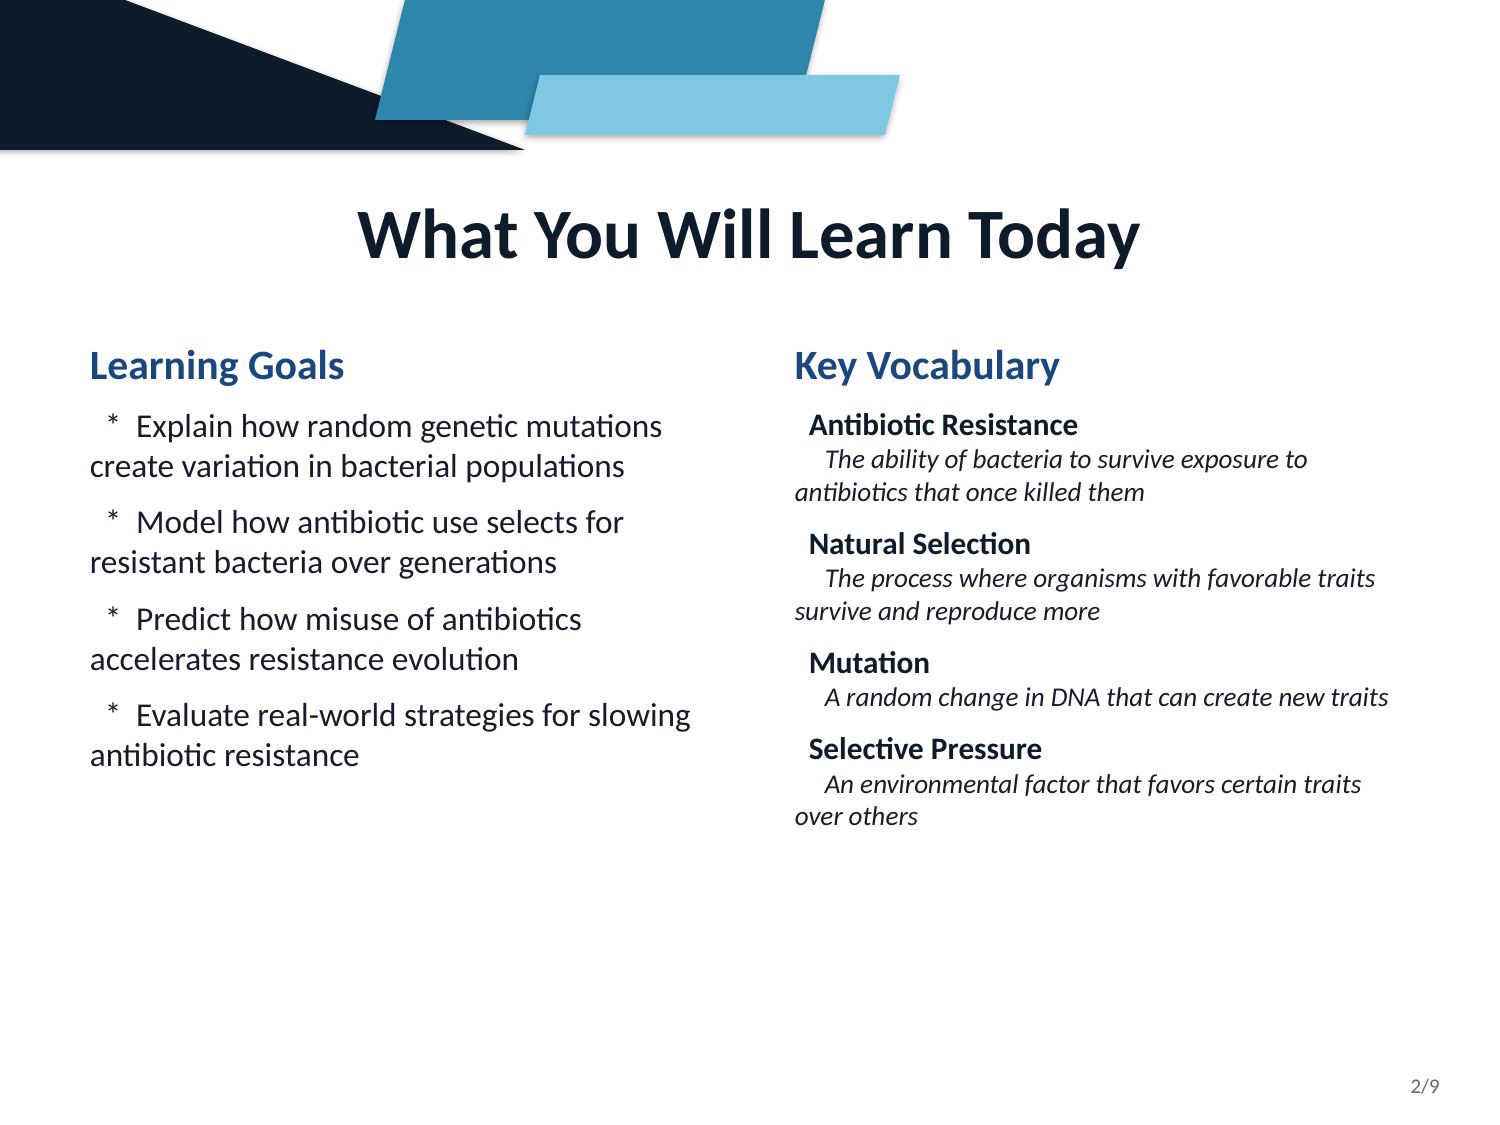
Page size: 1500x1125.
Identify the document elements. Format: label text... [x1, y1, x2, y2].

text_box [524, 74, 901, 136]
text_box 2/9 [1395, 1065, 1455, 1105]
text_box [0, 0, 526, 151]
text_box Learning Goals * Explain how random genetic mutations create variation in bacterial populations * Model how antibiotic use selects for resistant bacteria over generations * Predict how misuse of antibiotics accelerates resistance evolution * Evaluate real-world strategies for slowing antibiotic resistance [74, 329, 750, 781]
text_box [374, 0, 826, 121]
text_box What You Will Learn Today [342, 179, 1157, 280]
text_box Key Vocabulary Antibiotic Resistance The ability of bacteria to survive exposure to antibiotics that once killed them Natural Selection The process where organisms with favorable traits survive and reproduce more Mutation A random change in DNA that can create new traits Selective Pressure An environmental factor that favors certain traits over others [779, 329, 1425, 839]
